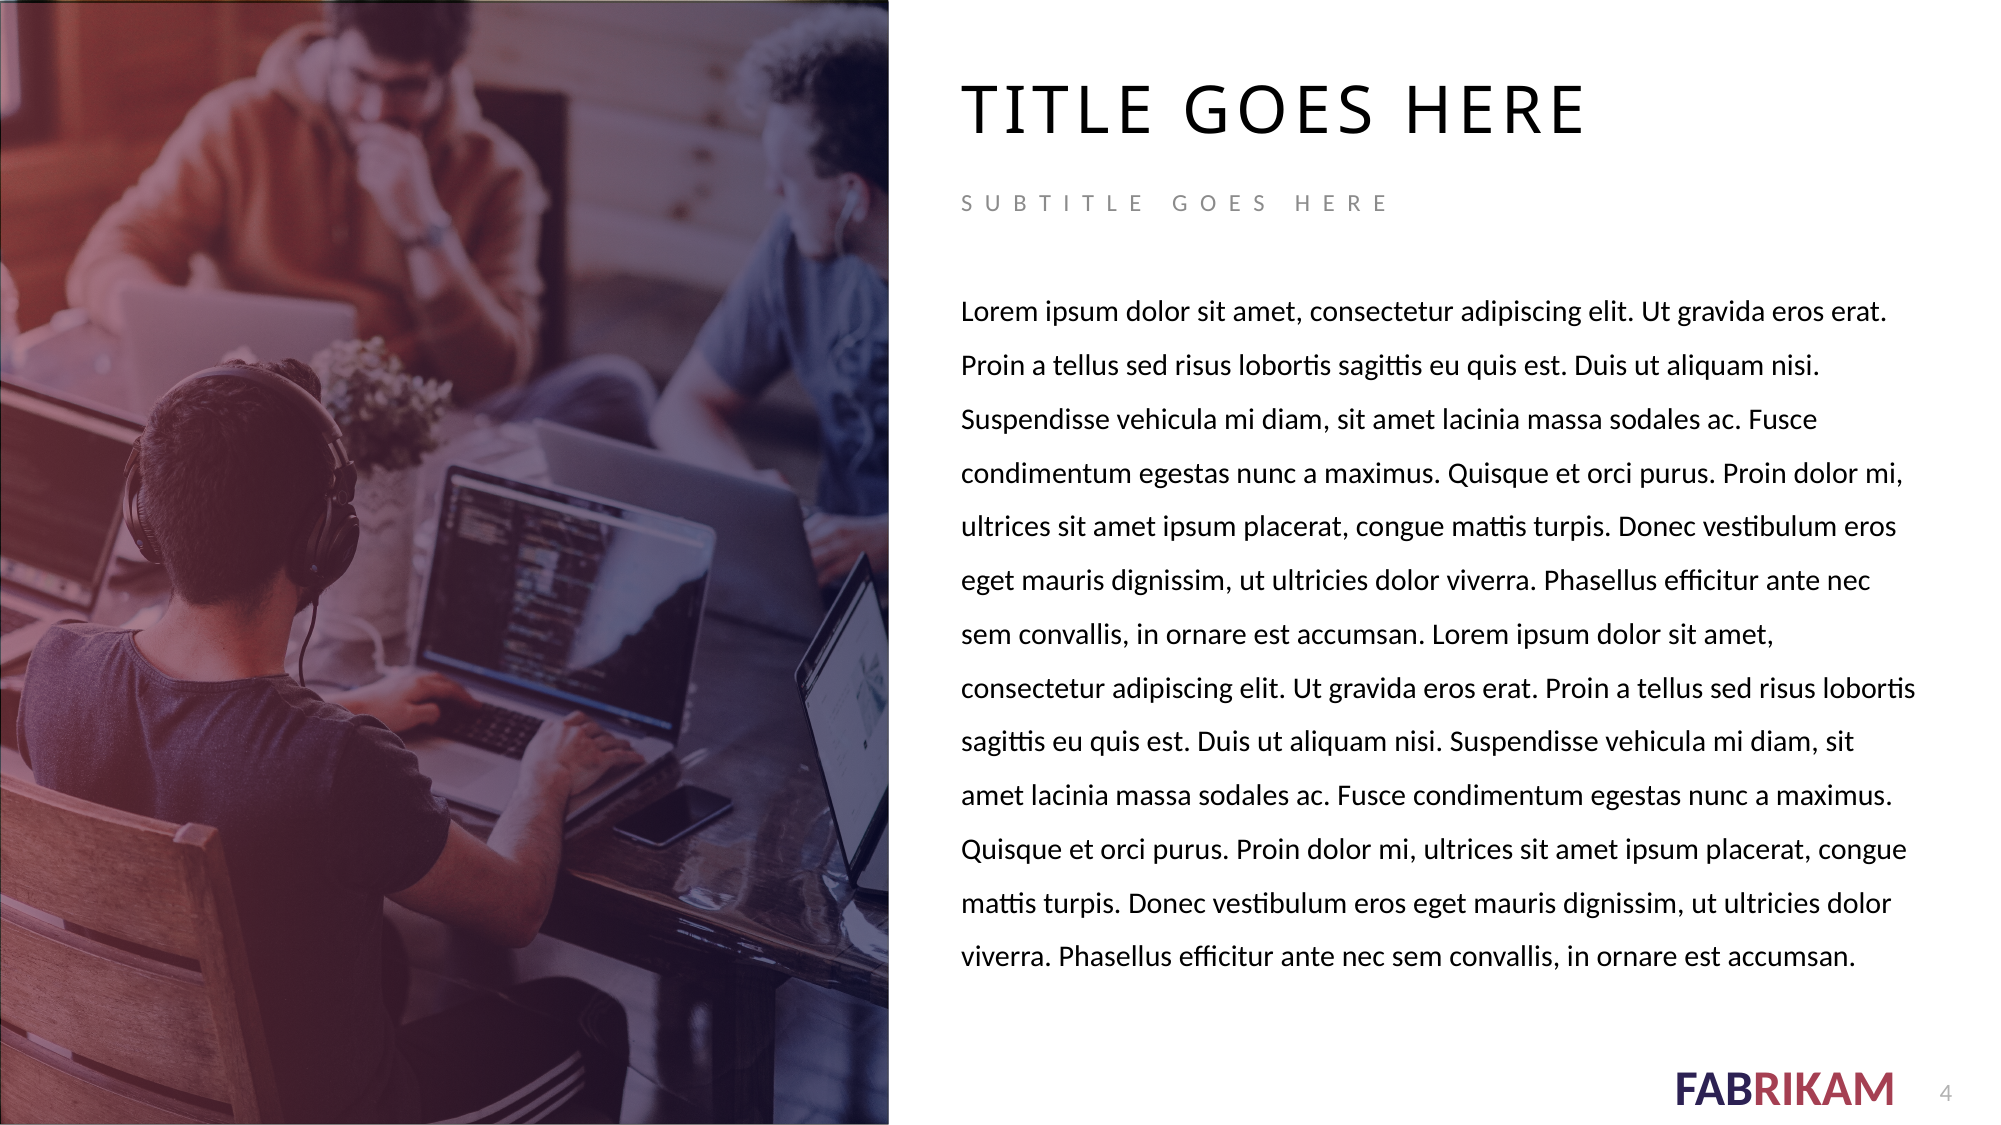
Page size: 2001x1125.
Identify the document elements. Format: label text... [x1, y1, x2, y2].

picture [0, 0, 889, 1125]
title TITLE GOES HERE [946, 59, 1938, 154]
slide_number 4 [1894, 1061, 1968, 1121]
list Lorem ipsum dolor sit amet, consectetur adipiscing elit. Ut gravida eros erat. Proin a tellus sed risus lobortis sagittis eu quis est. Duis ut aliquam nisi. Suspendisse vehicula mi diam, sit amet lacinia massa sodales ac. Fusce condimentum egestas nunc a maximus. Quisque et orci purus. Proin dolor mi, ultrices sit amet ipsum placerat, congue mattis turpis. Donec vestibulum eros eget mauris dignissim, ut ultricies dolor viverra. Phasellus efficitur ante nec sem convallis, in ornare est accumsan. Lorem ipsum dolor sit amet, consectetur adipiscing elit. Ut gravida eros erat. Proin a tellus sed risus lobortis sagittis eu quis est. Duis ut aliquam nisi. Suspendisse vehicula mi diam, sit amet lacinia massa sodales ac. Fusce condimentum egestas nunc a maximus. Quisque et orci purus. Proin dolor mi, ultrices sit amet ipsum placerat, congue mattis turpis. Donec vestibulum eros eget mauris dignissim, ut ultricies dolor viverra. Phasellus efficitur ante nec sem convallis, in ornare est accumsan. [946, 266, 1938, 1028]
list SUBTITLE GOES HERE [946, 164, 1938, 225]
